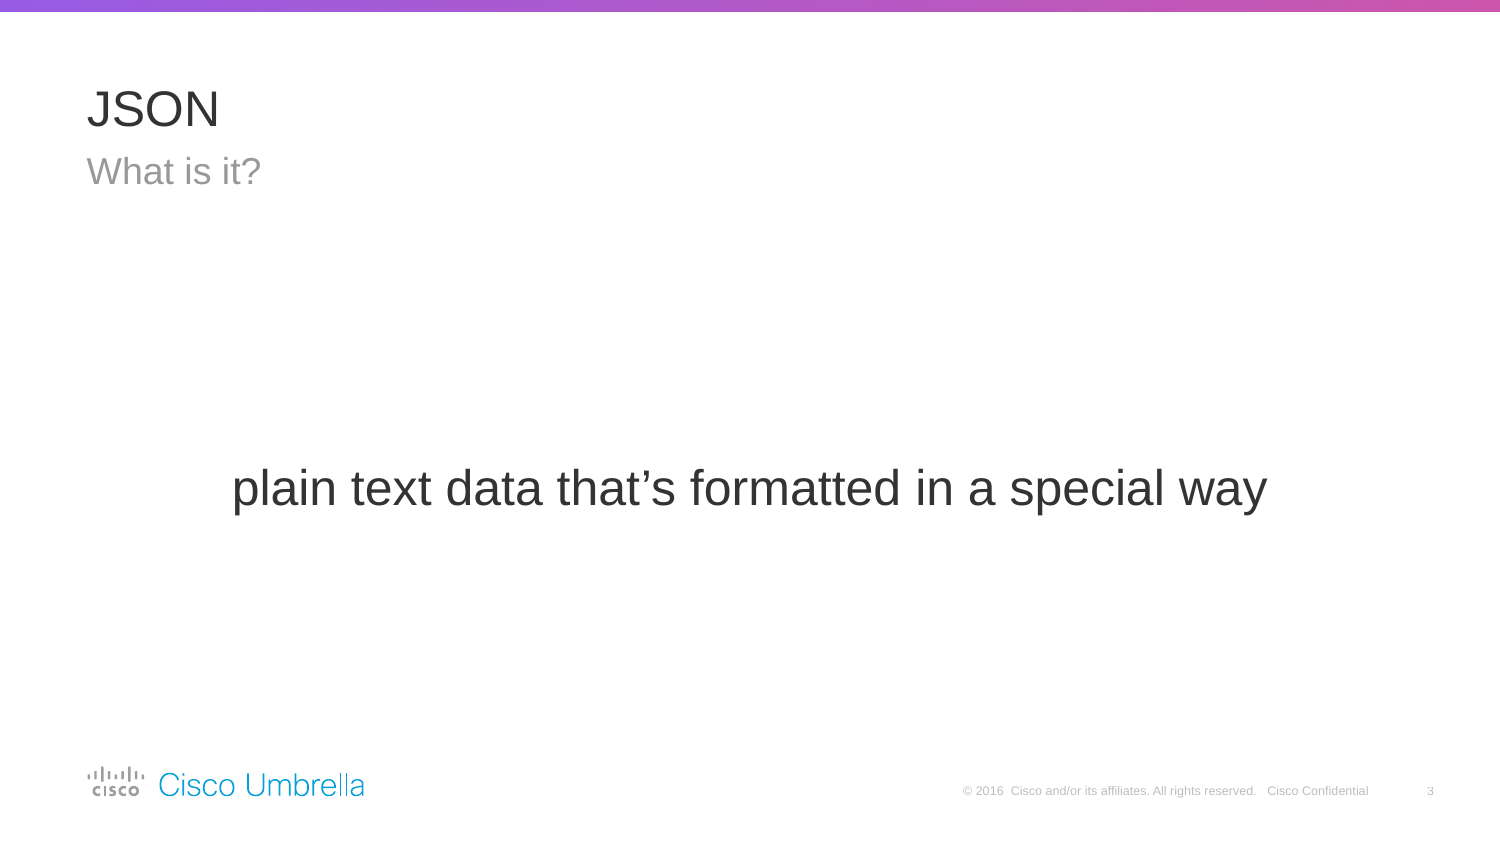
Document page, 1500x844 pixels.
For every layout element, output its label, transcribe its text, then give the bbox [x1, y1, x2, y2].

title JSON [71, 80, 1429, 142]
list plain text data that’s formatted in a special way [71, 257, 1429, 714]
list What is it? [71, 142, 1429, 222]
